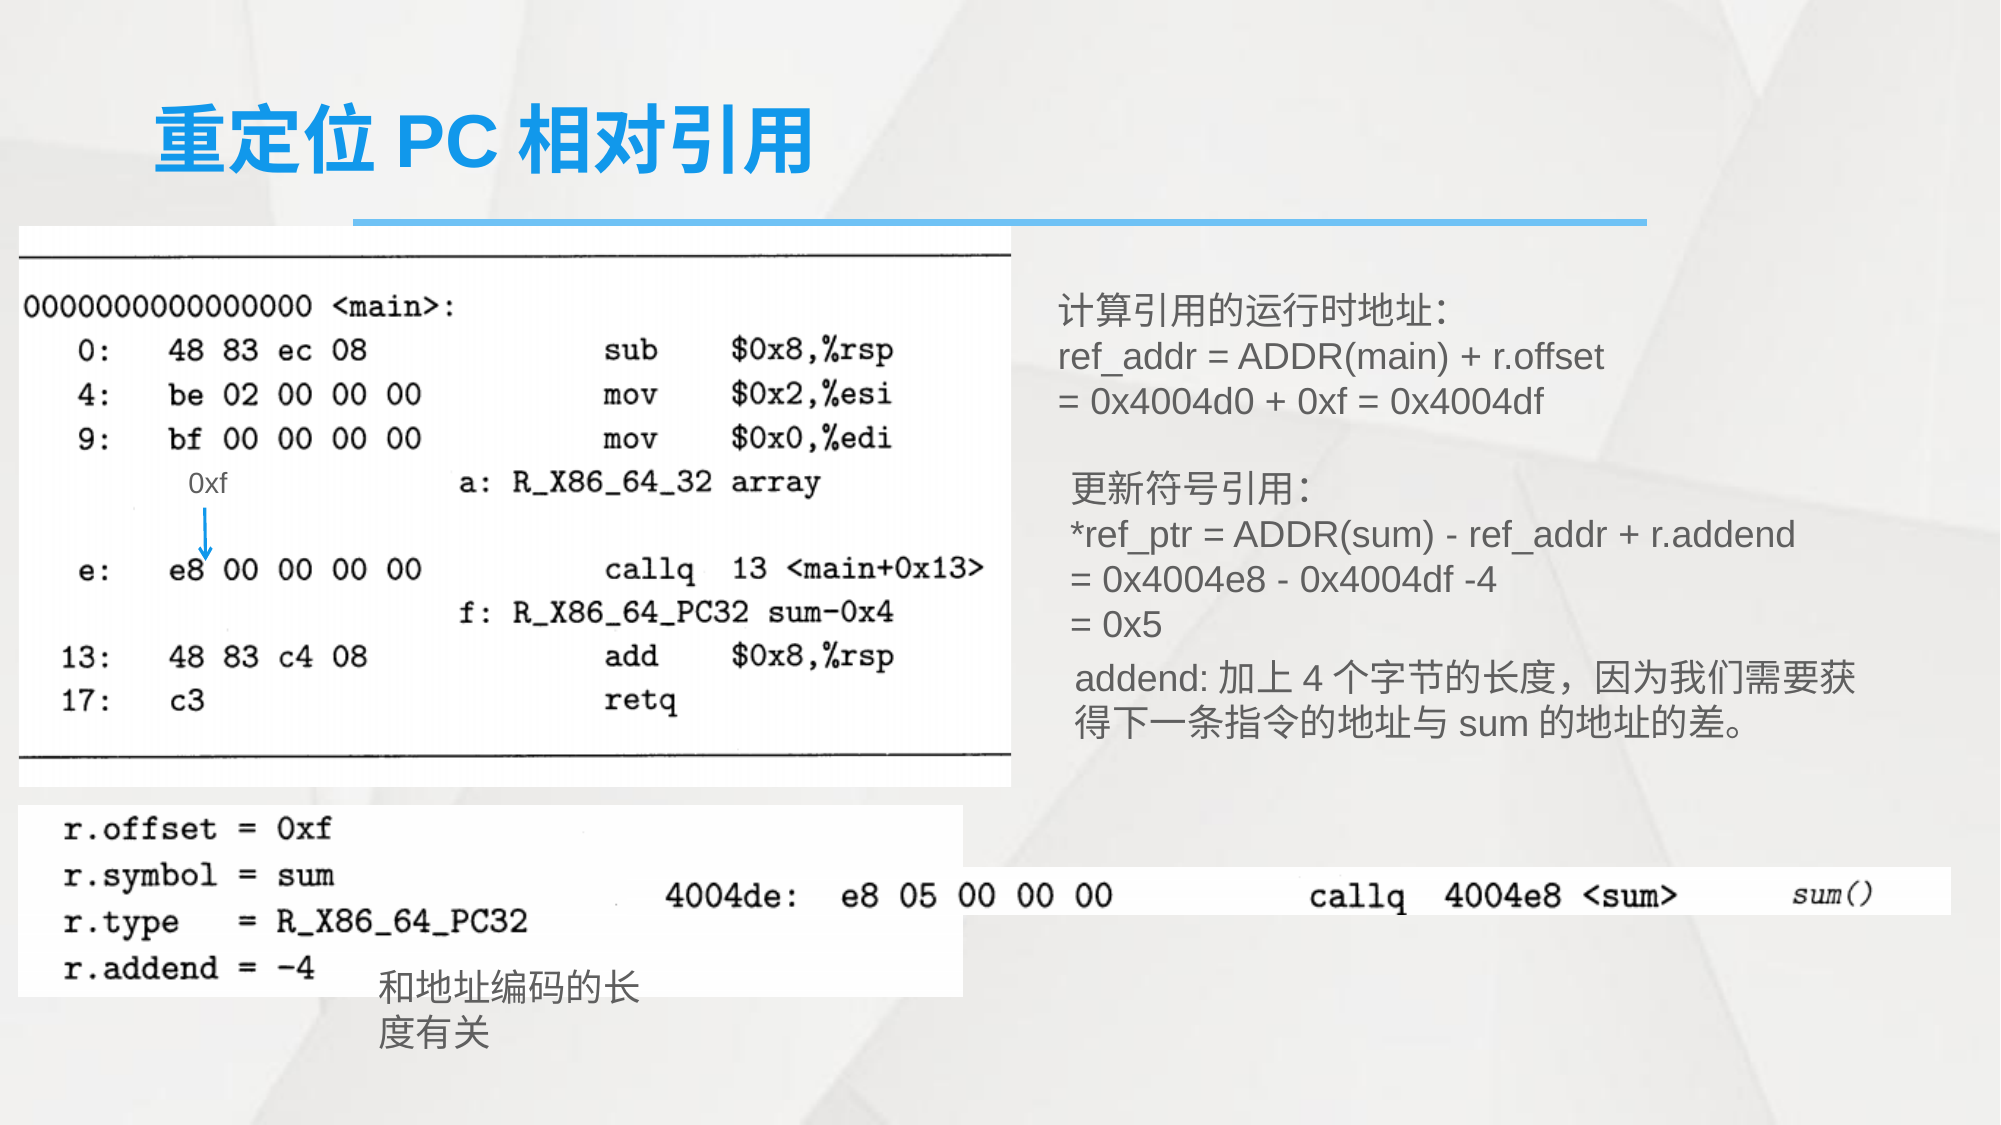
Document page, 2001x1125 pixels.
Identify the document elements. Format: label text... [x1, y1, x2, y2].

text_box addend:加上4个字节的长度，因为我们需要获得下一条指令的地址与sum的地址的差。 [1059, 646, 1874, 752]
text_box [173, 457, 263, 561]
title 重定位PC相对引用 [137, 59, 1863, 227]
text_box 更新符号引用： *ref_ptr = ADDR(sum) - ref_addr + r.addend = 0x4004e8 - 0x4004df -4 = 0x5 [1055, 457, 1863, 653]
text_box 和地址编码的长度有关 [363, 997, 659, 1062]
picture [0, 0, 2001, 1125]
text_box 计算引用的运行时地址： ref_addr = ADDR(main) + r.offset = 0x4004d0 + 0xf = 0x4004df [1043, 279, 1937, 430]
